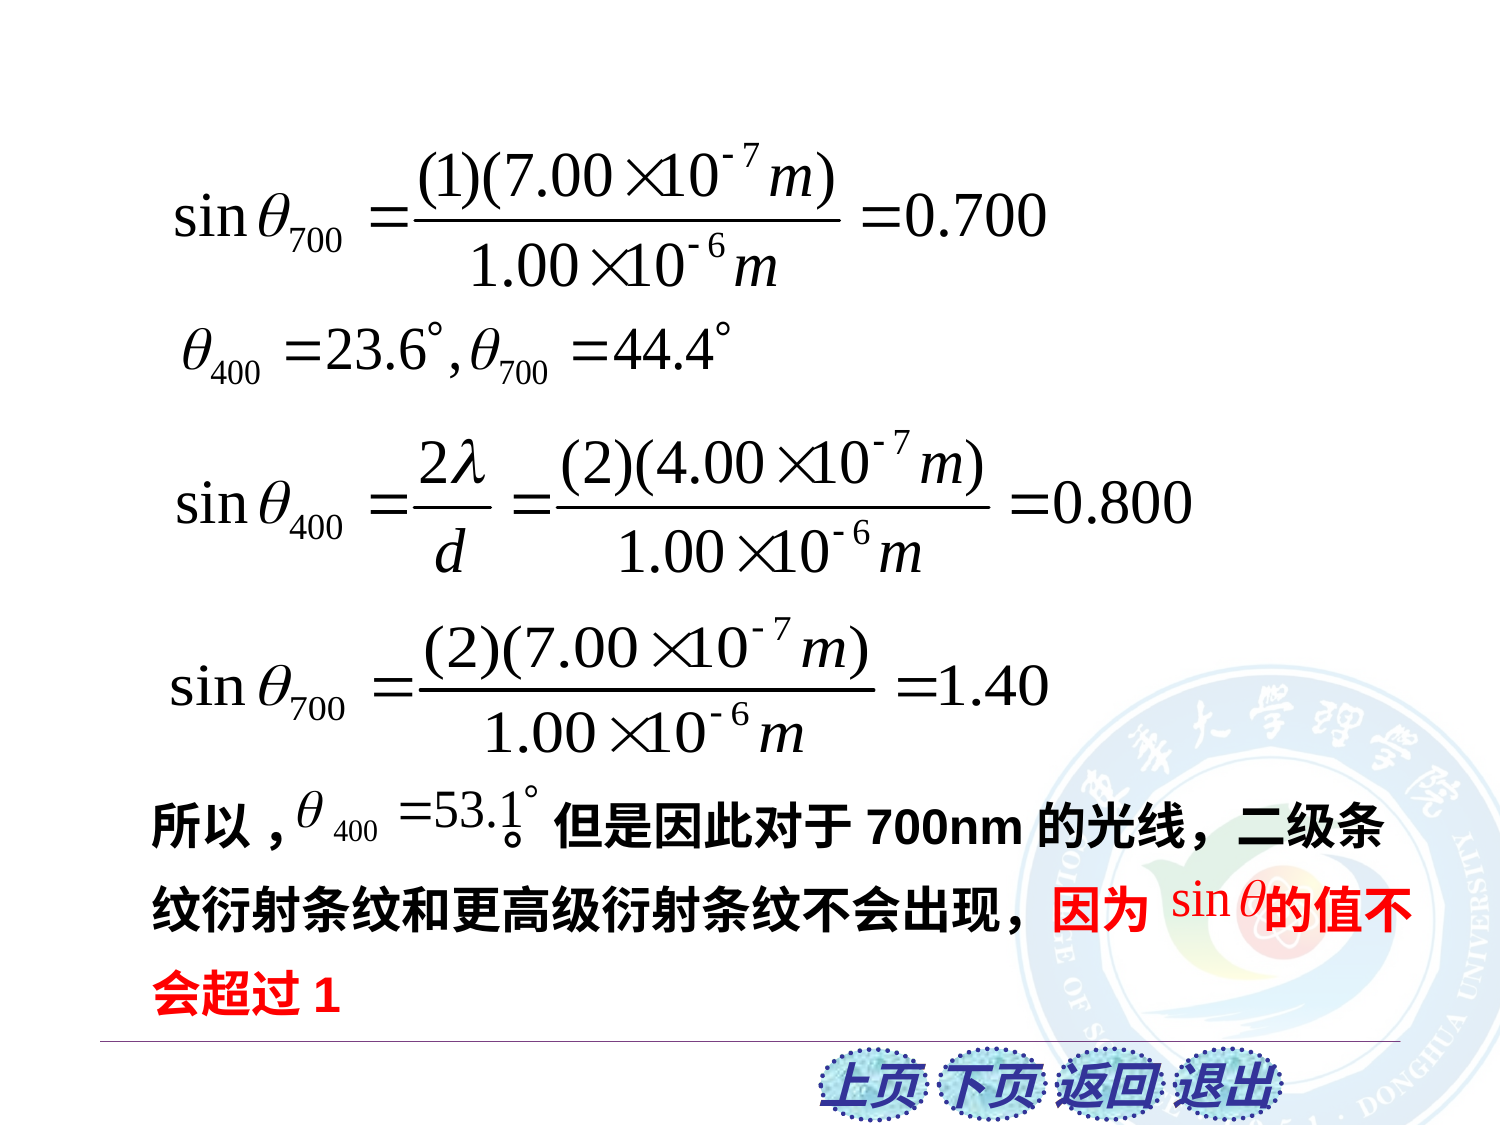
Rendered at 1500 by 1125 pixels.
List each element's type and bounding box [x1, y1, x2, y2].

picture [947, 1048, 1046, 1120]
text_box [161, 599, 1064, 761]
text_box [136, 762, 1439, 1030]
text_box [167, 411, 1208, 587]
picture [1057, 1048, 1149, 1120]
picture [1115, 1069, 1153, 1100]
picture [939, 1069, 965, 1107]
picture [821, 1048, 928, 1121]
picture [1175, 1048, 1272, 1120]
text_box [165, 123, 1061, 301]
picture [1084, 1079, 1099, 1085]
picture [1251, 1069, 1282, 1106]
text_box [173, 309, 747, 400]
picture [1151, 1074, 1164, 1106]
